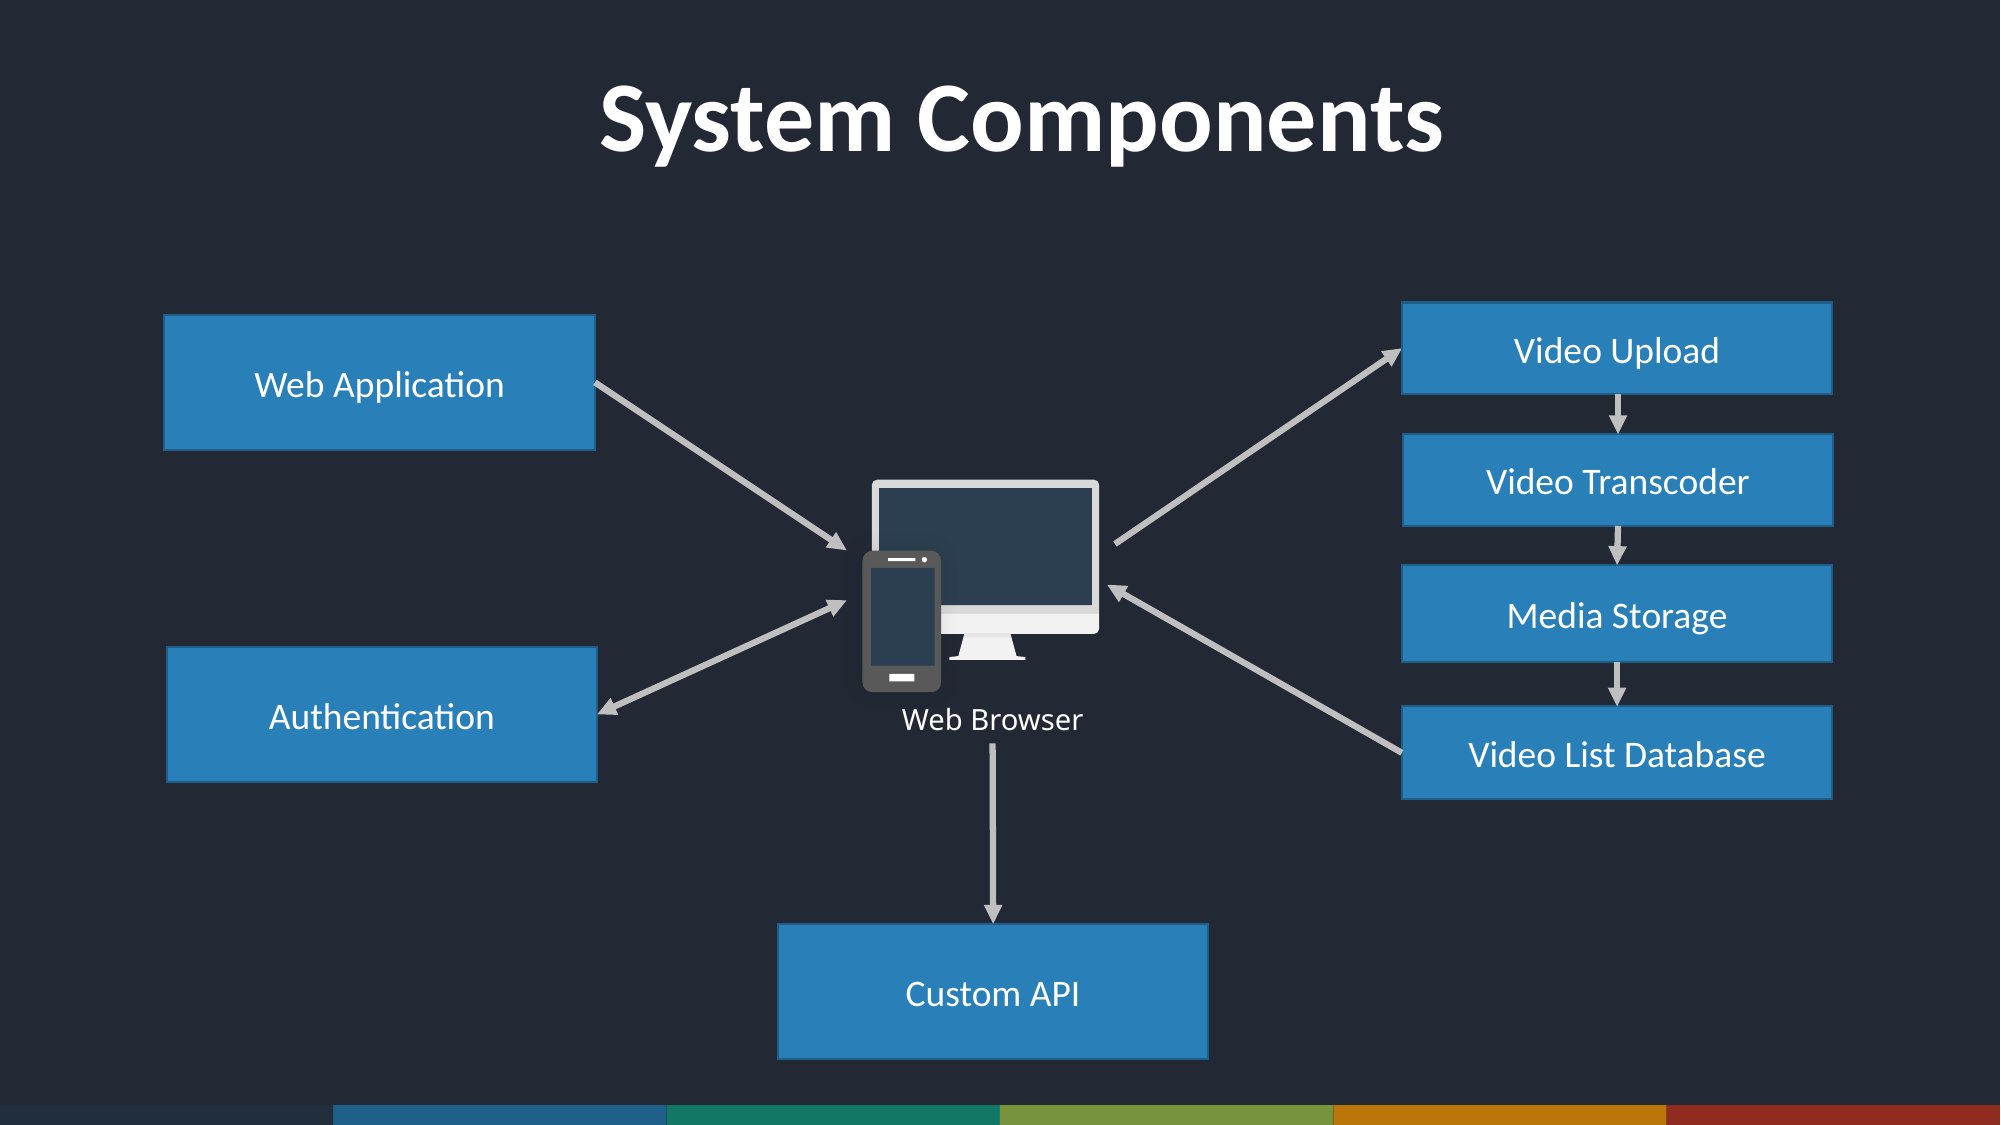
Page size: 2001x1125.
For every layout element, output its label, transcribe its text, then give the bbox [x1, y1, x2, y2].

text_box Media Storage [1401, 564, 1833, 663]
text_box Web Browser [886, 693, 1100, 744]
text_box Web Application [163, 314, 596, 451]
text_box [1114, 348, 1402, 544]
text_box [1107, 584, 1402, 753]
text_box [862, 550, 942, 693]
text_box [871, 479, 1100, 660]
text_box Authentication [166, 646, 598, 783]
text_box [0, 1105, 2000, 1125]
text_box Video Transcoder [1402, 433, 1834, 527]
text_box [594, 382, 847, 551]
text_box Video Upload [1401, 301, 1833, 395]
text_box Video List Database [1401, 705, 1833, 800]
text_box Custom API [777, 923, 1209, 1060]
text_box System Components [458, 44, 1587, 179]
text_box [597, 600, 847, 715]
